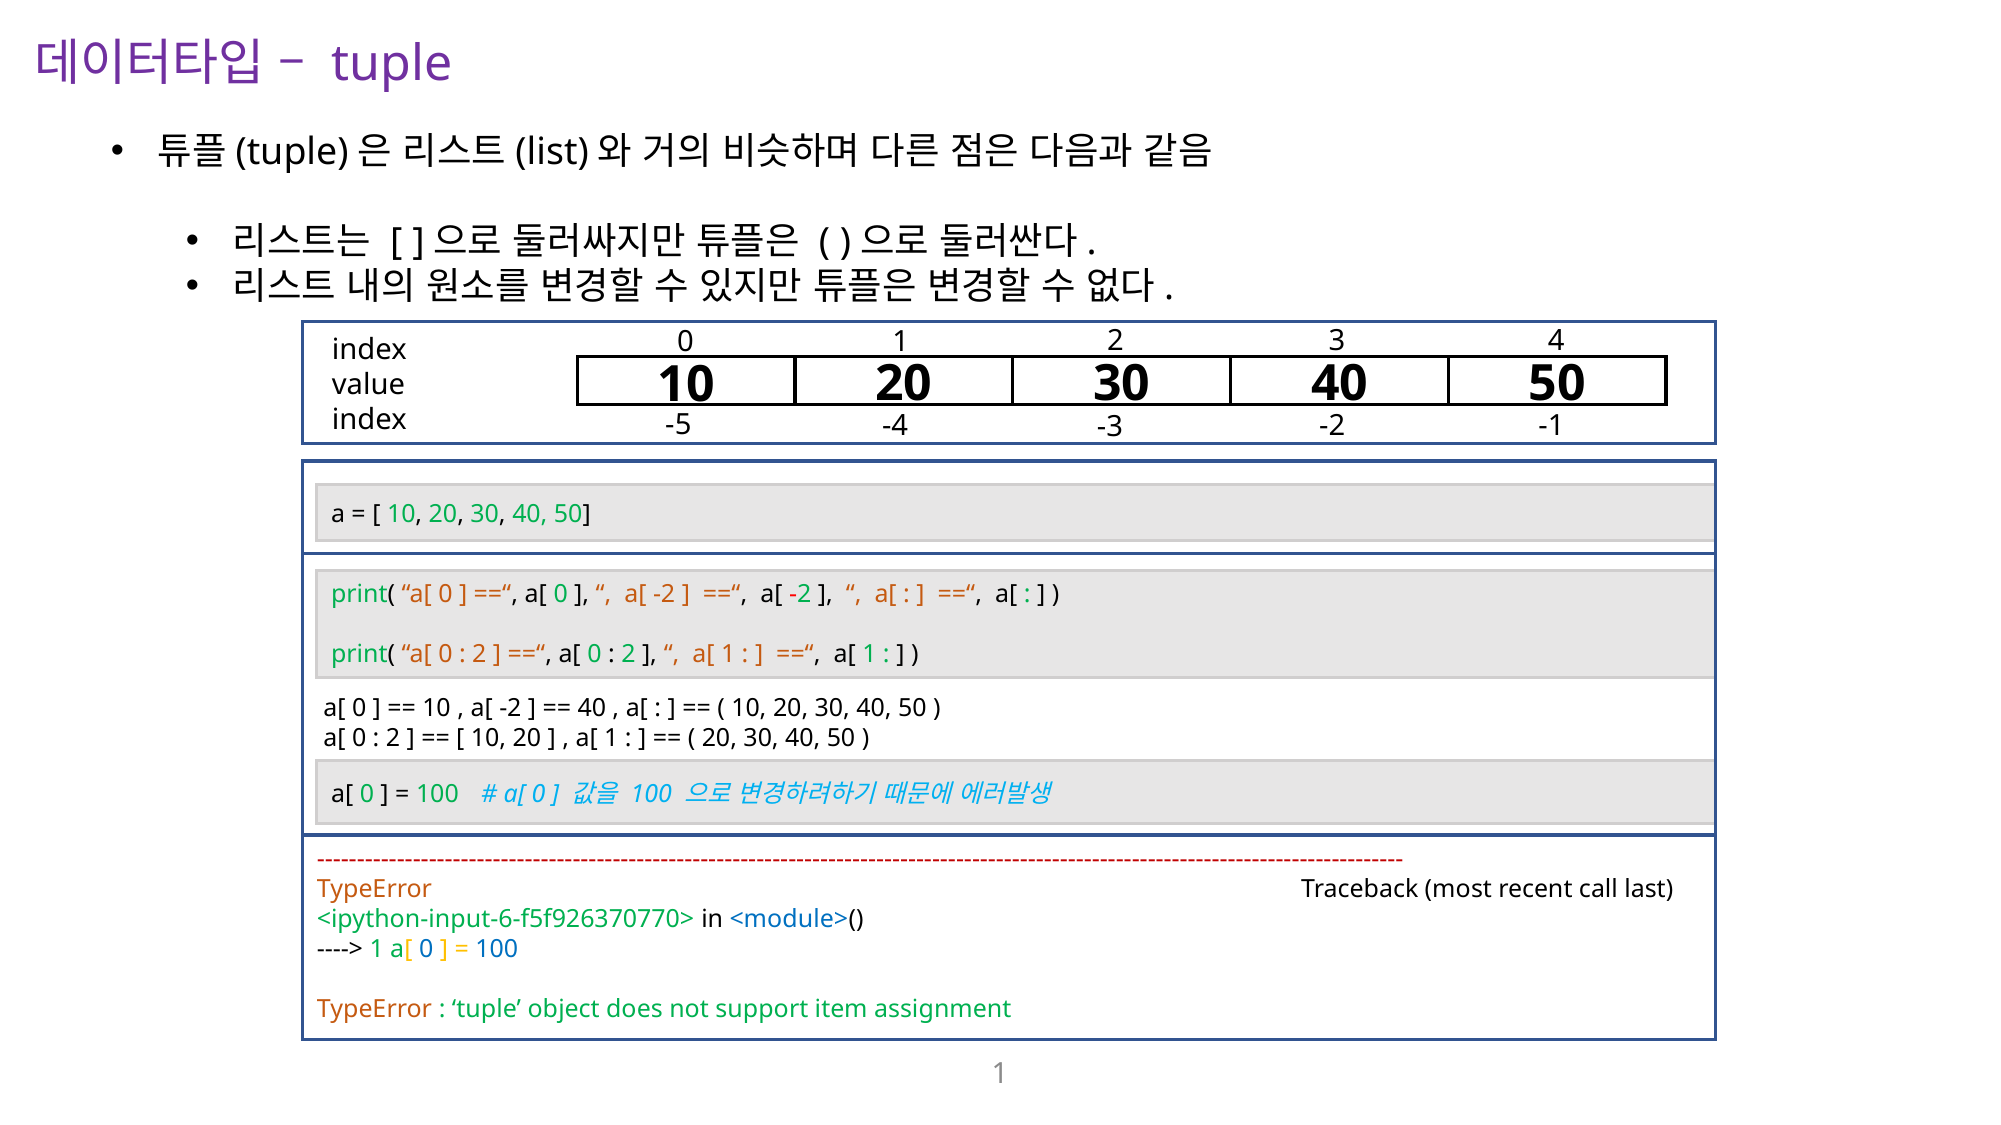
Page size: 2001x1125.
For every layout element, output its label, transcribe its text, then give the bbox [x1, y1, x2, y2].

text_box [302, 461, 1716, 1040]
text_box 데이터타입 – tuple [19, 23, 1054, 98]
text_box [302, 314, 1716, 444]
footer 1 [662, 1041, 1338, 1102]
text_box 튜플(tuple)은 리스트(list)와 거의 비슷하며 다른 점은 다음과 같음 리스트는 [ ]으로 둘러싸지만 튜플은 ( )으로 둘러싼다. 리스트 내의 원소를 변경할 수 있지만 튜플은 변경할 수 없다. [96, 119, 1228, 315]
